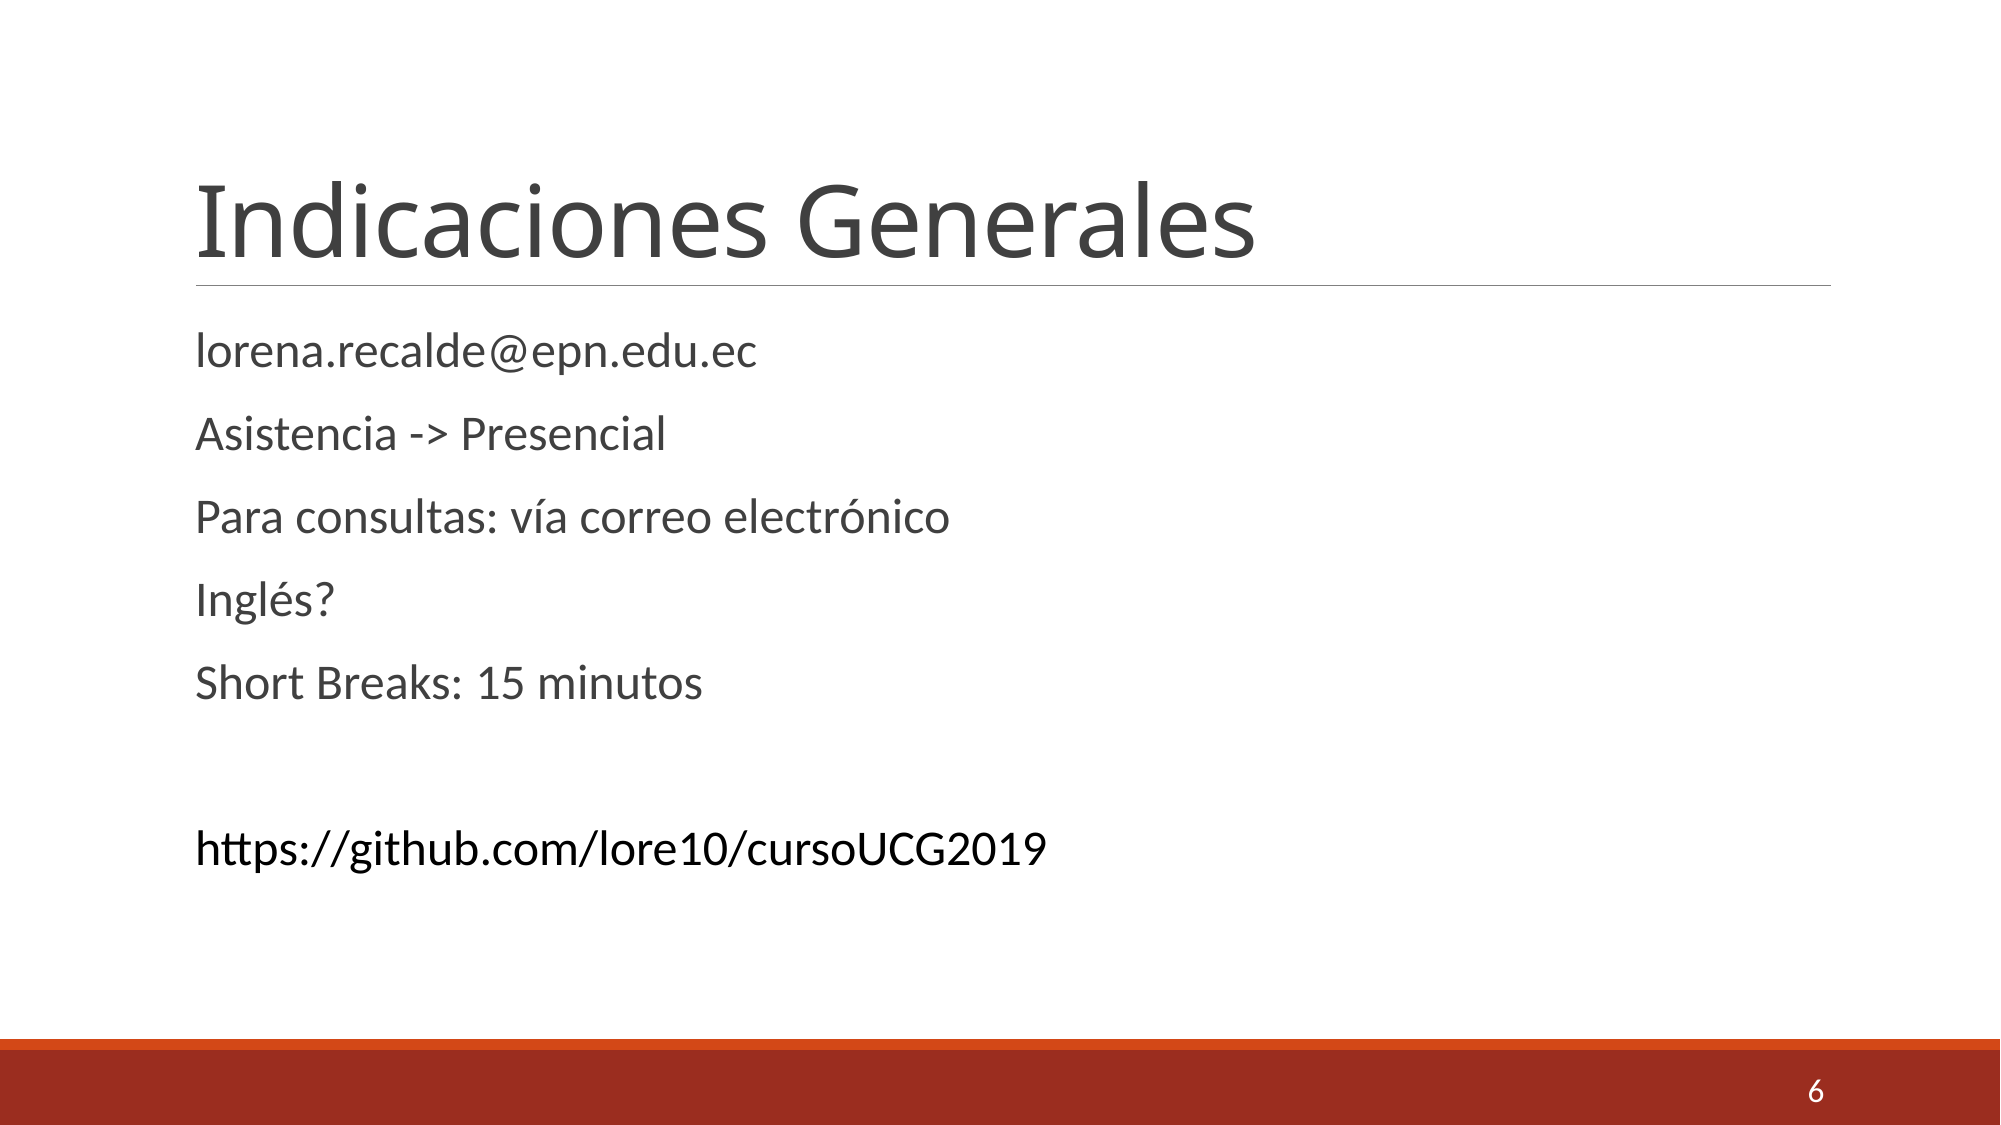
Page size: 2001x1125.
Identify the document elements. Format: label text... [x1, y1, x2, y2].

title Indicaciones Generales [180, 47, 1830, 285]
list lorena.recalde@epn.edu.ec Asistencia -> Presencial Para consultas: vía correo electrónico Inglés? Short Breaks: 15 minutos https://github.com/lore10/cursoUCG2019 [180, 316, 1830, 963]
slide_number 6 [1624, 1059, 1840, 1120]
